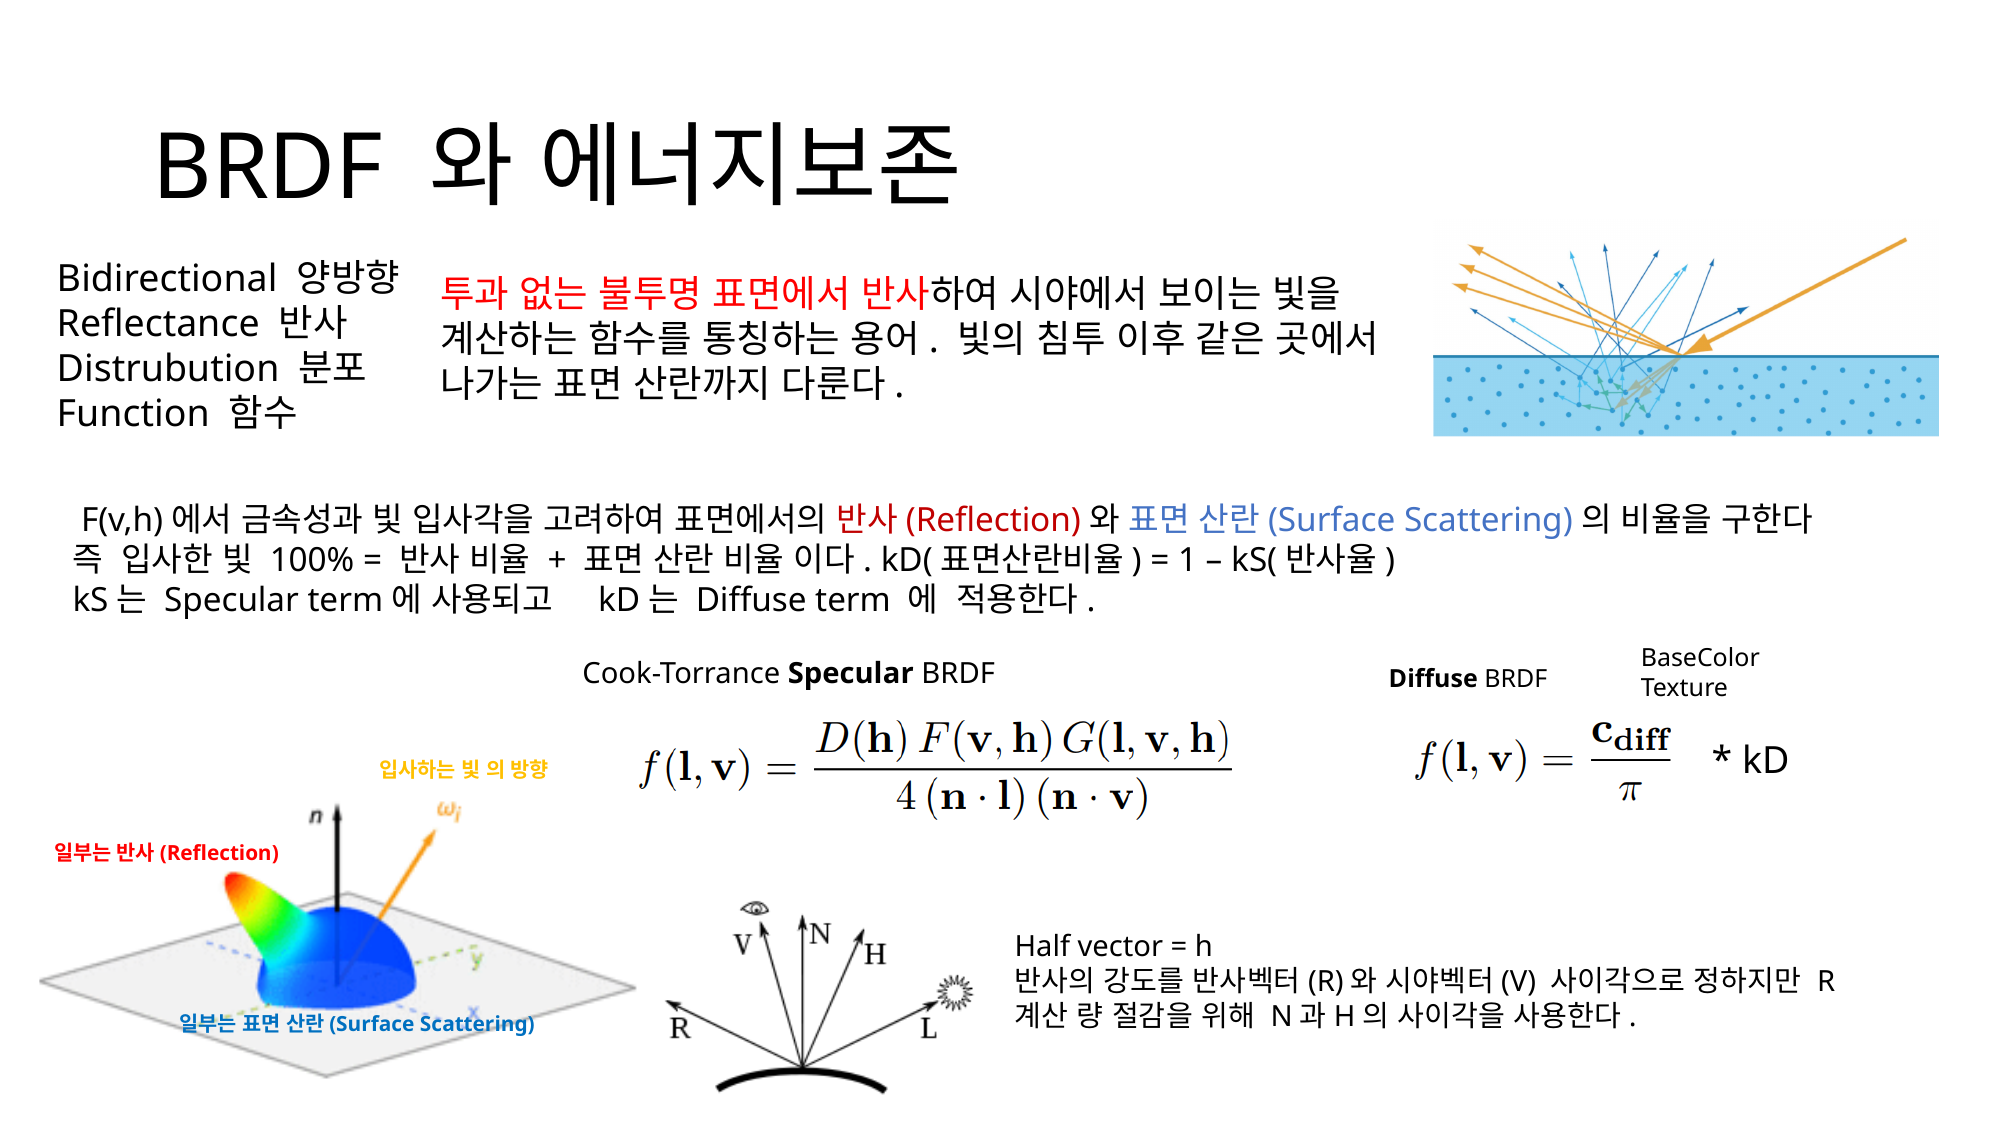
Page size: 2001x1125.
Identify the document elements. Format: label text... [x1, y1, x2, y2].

text_box Half vector = h 반사의 강도를 반사벡터(R)와 시야벡터(V) 사이각으로 정하지만 R계산 량 절감을 위해 N과H의 사이각을 사용한다. [999, 920, 1868, 1040]
text_box BaseColor Texture [1626, 634, 1775, 677]
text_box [1373, 677, 1804, 839]
text_box 투과 없는 불투명 표면에서 반사하여 시야에서 보이는 빛을 계산하는 함수를 통칭하는 용어. 빛의 침투 이후 같은 곳에서 나가는 표면 산란까지 다룬다. [425, 263, 1433, 413]
picture [645, 881, 990, 1117]
text_box Diffuse BRDF [1373, 654, 1585, 677]
picture [609, 684, 1258, 832]
picture [1433, 219, 1939, 437]
text_box F(v,h)에서 금속성과 빛 입사각을 고려하여 표면에서의 반사(Reflection)와 표면 산란(Surface Scattering)의 비율을 구한다 즉 입사한 빛 100% = 반사 비율 + 표면 산란 비율 이다. kD(표면산란비율) = 1 – kS(반사율) kS는 Specular term에 사용되고 kD는 Diffuse term 에 적용한다. [57, 491, 2000, 626]
text_box Bidirectional 양방향 Reflectance 반사 Distrubution 분포 Function 함수 [41, 246, 415, 441]
title BRDF 와 에너지보존 [137, 59, 1863, 278]
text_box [39, 749, 868, 1091]
text_box Cook-Torrance Specular BRDF [567, 646, 1011, 697]
